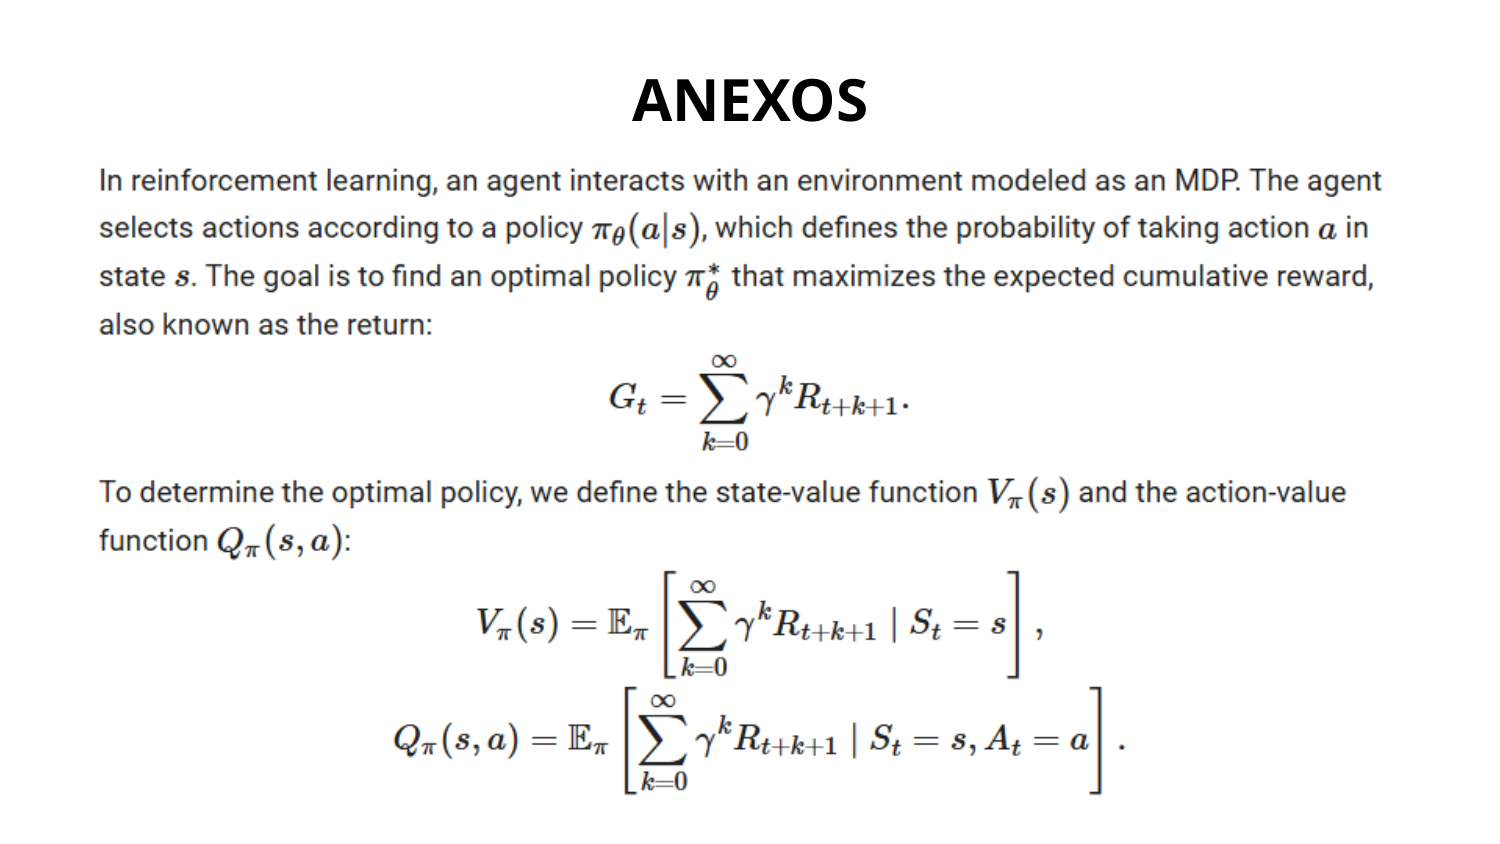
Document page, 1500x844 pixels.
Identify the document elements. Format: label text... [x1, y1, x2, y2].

title ANEXOS [75, 67, 1425, 129]
picture [70, 147, 1430, 803]
